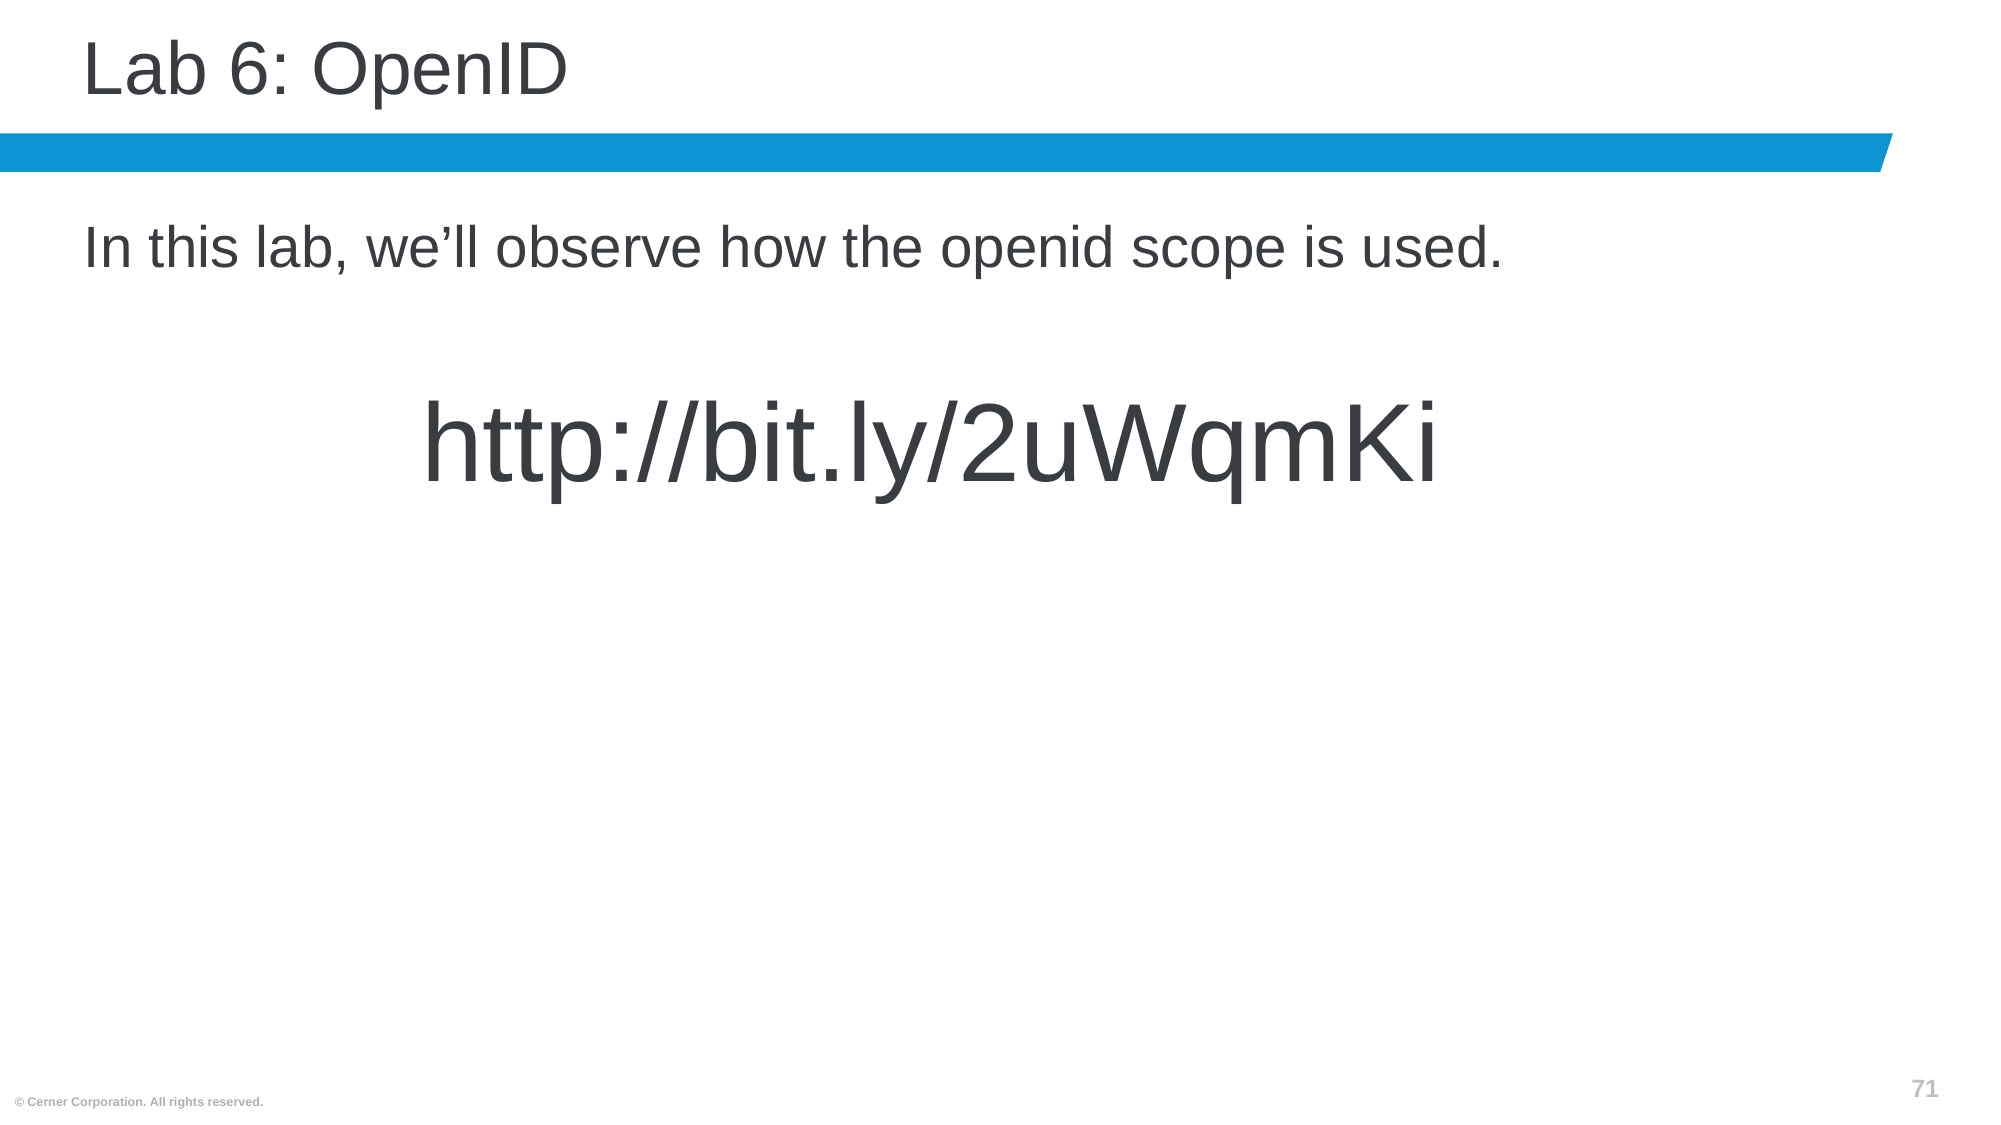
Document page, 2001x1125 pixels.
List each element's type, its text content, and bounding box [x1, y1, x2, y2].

list In this lab, we’ll observe how the openid scope is used. http://bit.ly/2uWqmKi [69, 210, 1794, 953]
title Lab 6: OpenID [67, 0, 1793, 142]
